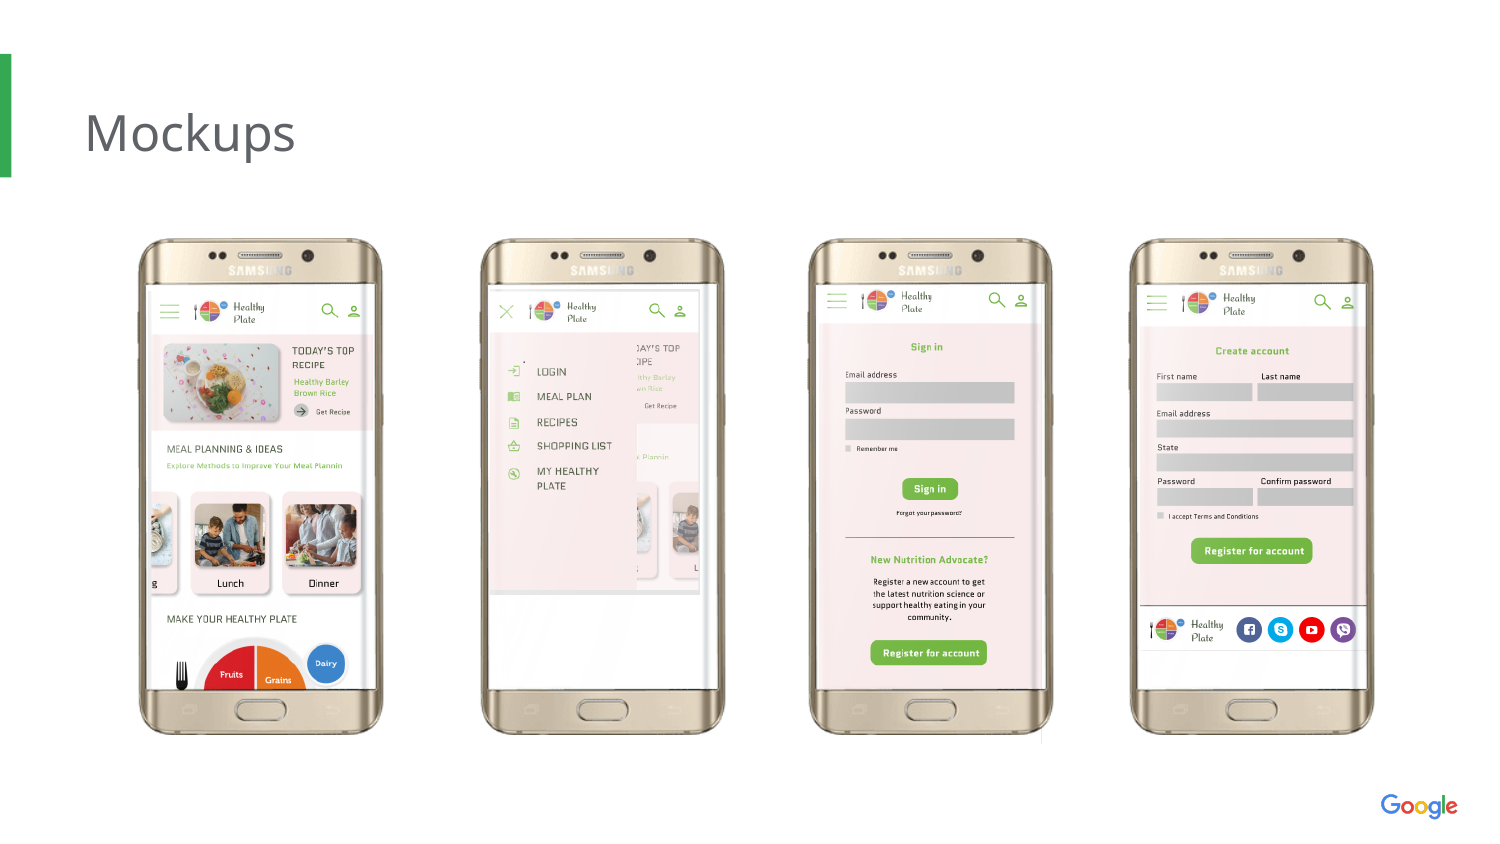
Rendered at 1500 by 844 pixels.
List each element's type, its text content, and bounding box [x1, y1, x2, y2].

text_box Mockups [84, 85, 1234, 176]
picture [12, 237, 1500, 744]
picture [1381, 794, 1458, 820]
